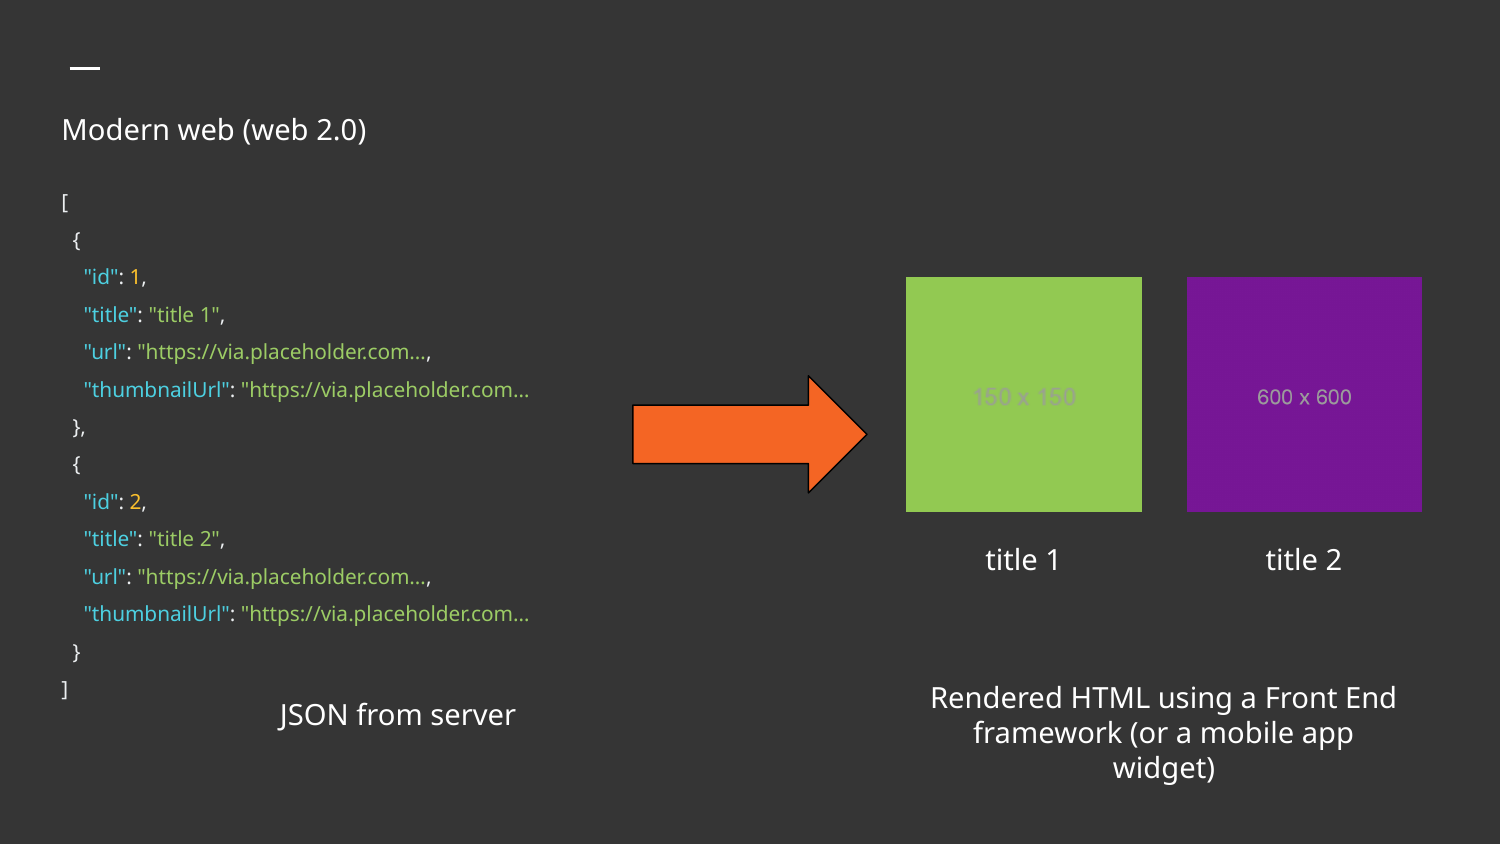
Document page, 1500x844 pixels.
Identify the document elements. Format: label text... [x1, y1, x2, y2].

picture [1186, 276, 1422, 512]
text_box Rendered HTML using a Front End framework (or a mobile app widget) [906, 664, 1422, 800]
text_box JSON from server [260, 681, 536, 747]
text_box [632, 375, 867, 493]
text_box title 1 [940, 525, 1107, 591]
picture [906, 276, 1142, 512]
title [ { "id": 1, "title": "title 1", "url": "https://via.placeholder.com…, "thumbnailUrl": "https://via.placeholder.com… }, { "id": 2, "title": "title 2", "url": "https://via.placeholder.com…, "thumbnailUrl": "https://via.placeholder.com… } ] [46, 161, 750, 707]
text_box Modern web (web 2.0) [46, 95, 908, 161]
text_box title 2 [1221, 525, 1387, 591]
